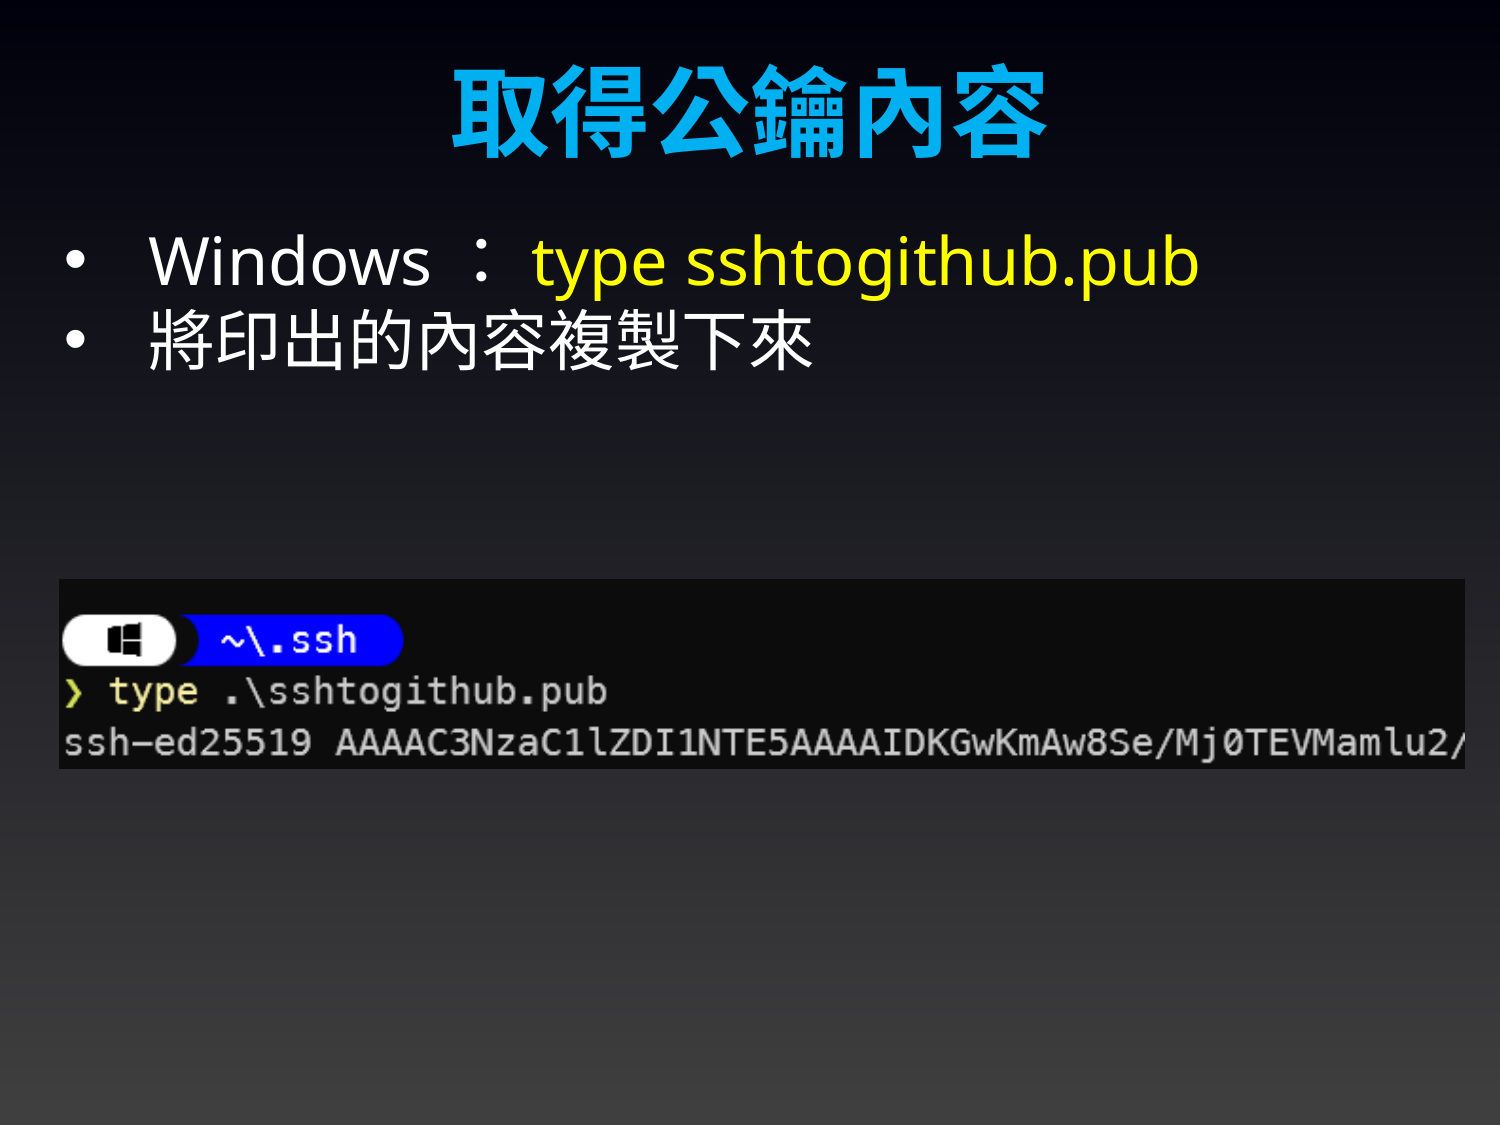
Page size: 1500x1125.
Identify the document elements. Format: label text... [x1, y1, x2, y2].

picture [59, 578, 1465, 769]
text_box 取得公鑰內容 [436, 22, 1237, 185]
text_box Windows：type sshtogithub.pub 將印出的內容複製下來 [48, 211, 1483, 386]
